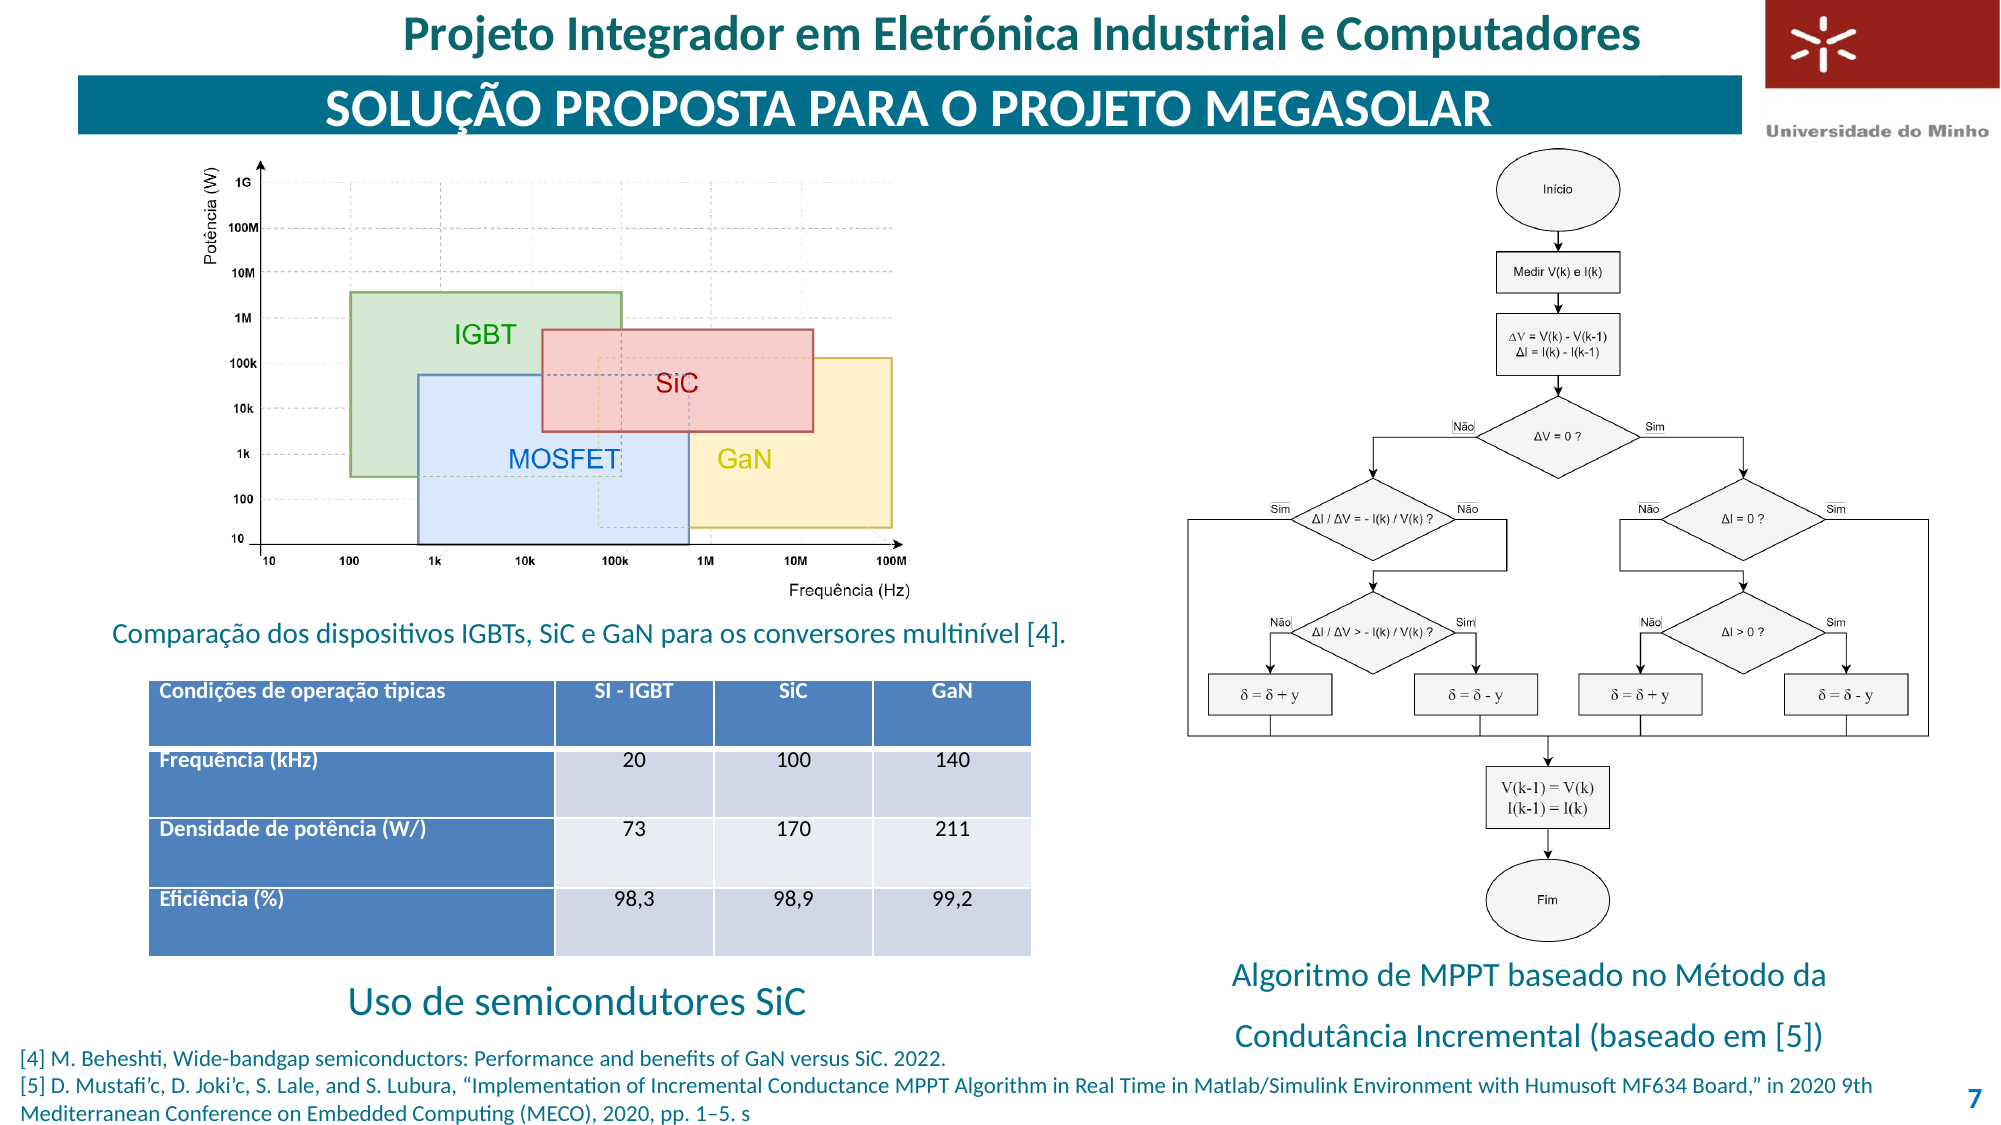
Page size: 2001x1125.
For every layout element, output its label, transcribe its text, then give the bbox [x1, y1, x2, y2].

text_box Algoritmo de MPPT baseado no Método da Condutância Incremental (baseado em [5]) [1059, 924, 1922, 1063]
picture [1180, 148, 1937, 942]
text_box [5] D. Mustafi’c, D. Joki’c, S. Lale, and S. Lubura, “Implementation of Incremental Conductance MPPT Algorithm in Real Time in Matlab/Simulink Environment with Humusoft MF634 Board,” in 2020 9th Mediterranean Conference on Embedded Computing (MECO), 2020, pp. 1–5. s [5, 1063, 1952, 1125]
text_box Uso de semicondutores SiC [244, 958, 876, 1035]
text_box [78, 263, 1175, 1063]
text_box Projeto Integrador em Eletrónica Industrial e Computadores [385, 11, 1661, 76]
text_box Comparação dos dispositivos IGBTs, SiC e GaN para os conversores multinível [4]. [80, 607, 1100, 657]
text_box [4] M. Beheshti, Wide-bandgap semiconductors: Performance and benefits of GaN versus SiC. 2022. [5, 1035, 1025, 1063]
picture [1765, 0, 2000, 138]
picture [192, 148, 927, 608]
title Solução Proposta para o projeto Megasolar [78, 75, 1742, 135]
